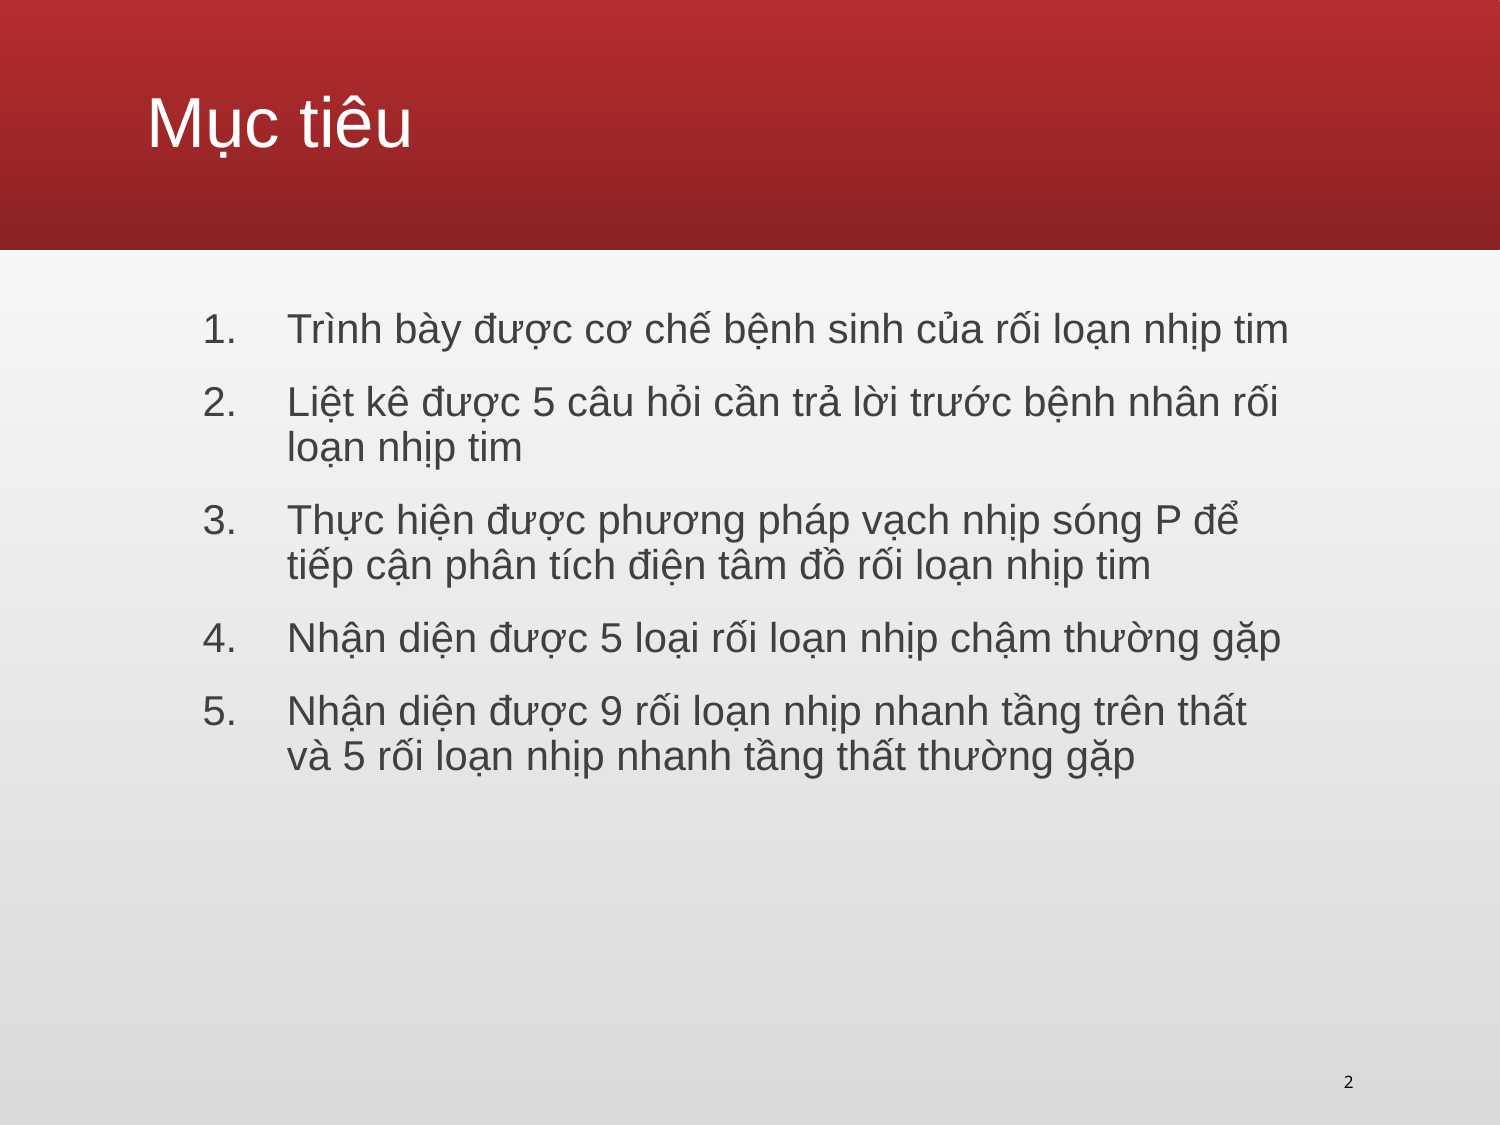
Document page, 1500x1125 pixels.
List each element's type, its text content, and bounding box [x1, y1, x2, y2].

list Trình bày được cơ chế bệnh sinh của rối loạn nhịp tim Liệt kê được 5 câu hỏi cần trả lời trước bệnh nhân rối loạn nhịp tim Thực hiện được phương pháp vạch nhịp sóng P để tiếp cận phân tích điện tâm đồ rối loạn nhịp tim Nhận diện được 5 loại rối loạn nhịp chậm thường gặp Nhận diện được 9 rối loạn nhịp nhanh tầng trên thất và 5 rối loạn nhịp nhanh tầng thất thường gặp [187, 299, 1313, 1050]
slide_number 2 [1265, 1063, 1369, 1103]
title Mục tiêu [131, 16, 1369, 234]
